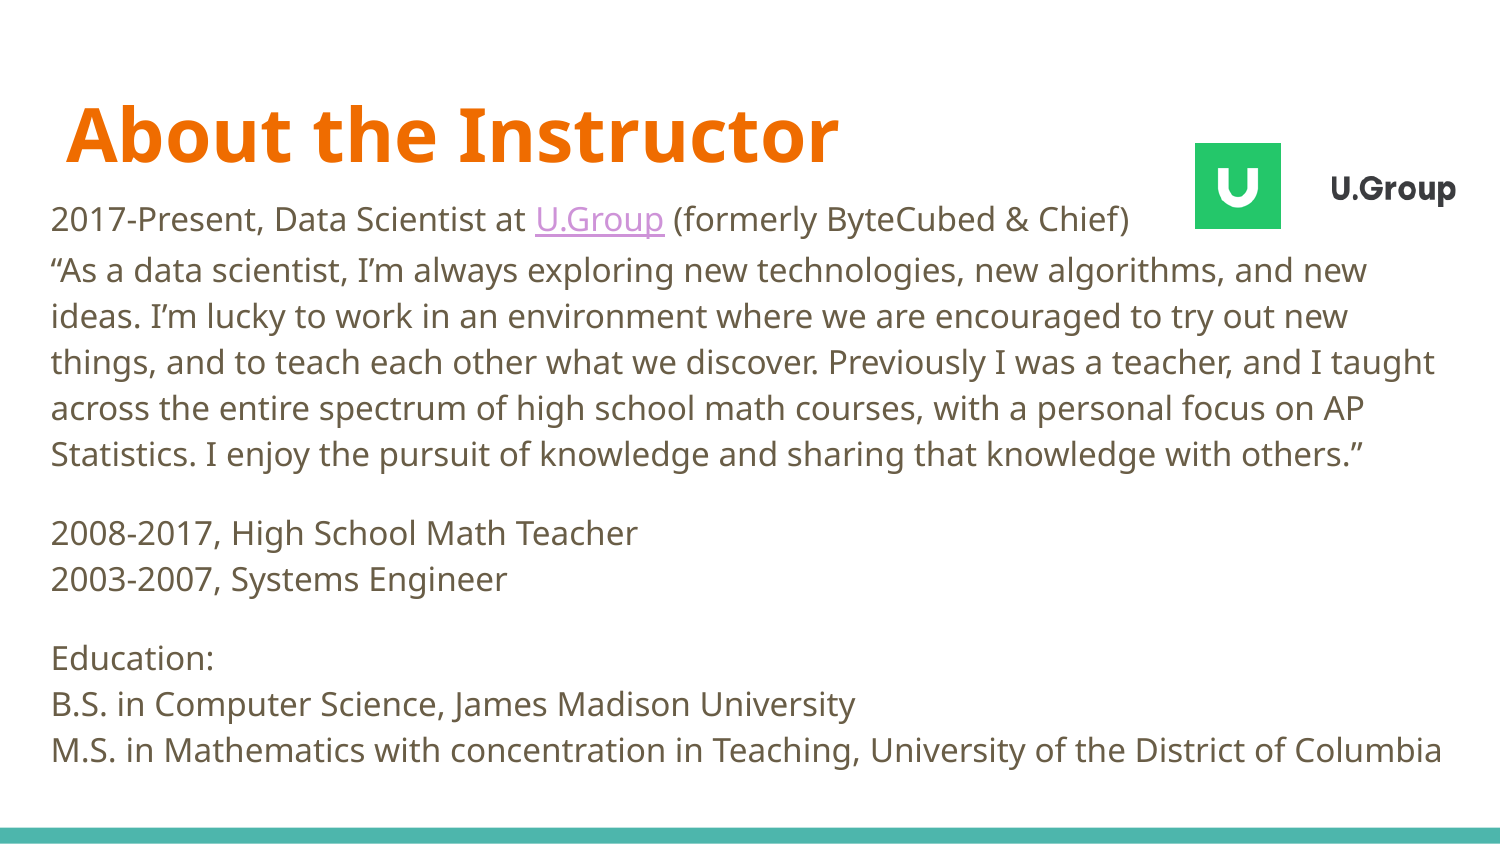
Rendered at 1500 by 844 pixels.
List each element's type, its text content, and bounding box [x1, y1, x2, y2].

title About the Instructor [51, 72, 1449, 176]
list 2017-Present, Data Scientist at U.Group (formerly ByteCubed & Chief) “As a data scientist, I’m always exploring new technologies, new algorithms, and new ideas. I’m lucky to work in an environment where we are encouraged to try out new things, and to teach each other what we discover. Previously I was a teacher, and I taught across the entire spectrum of high school math courses, with a personal focus on AP Statistics. I enjoy the pursuit of knowledge and sharing that knowledge with others.” 2008-2017, High School Math Teacher 2003-2007, Systems Engineer Education: B.S. in Computer Science, James Madison University M.S. in Mathematics with concentration in Teaching, University of the District of Columbia [35, 176, 1476, 795]
picture [1181, 126, 1476, 243]
